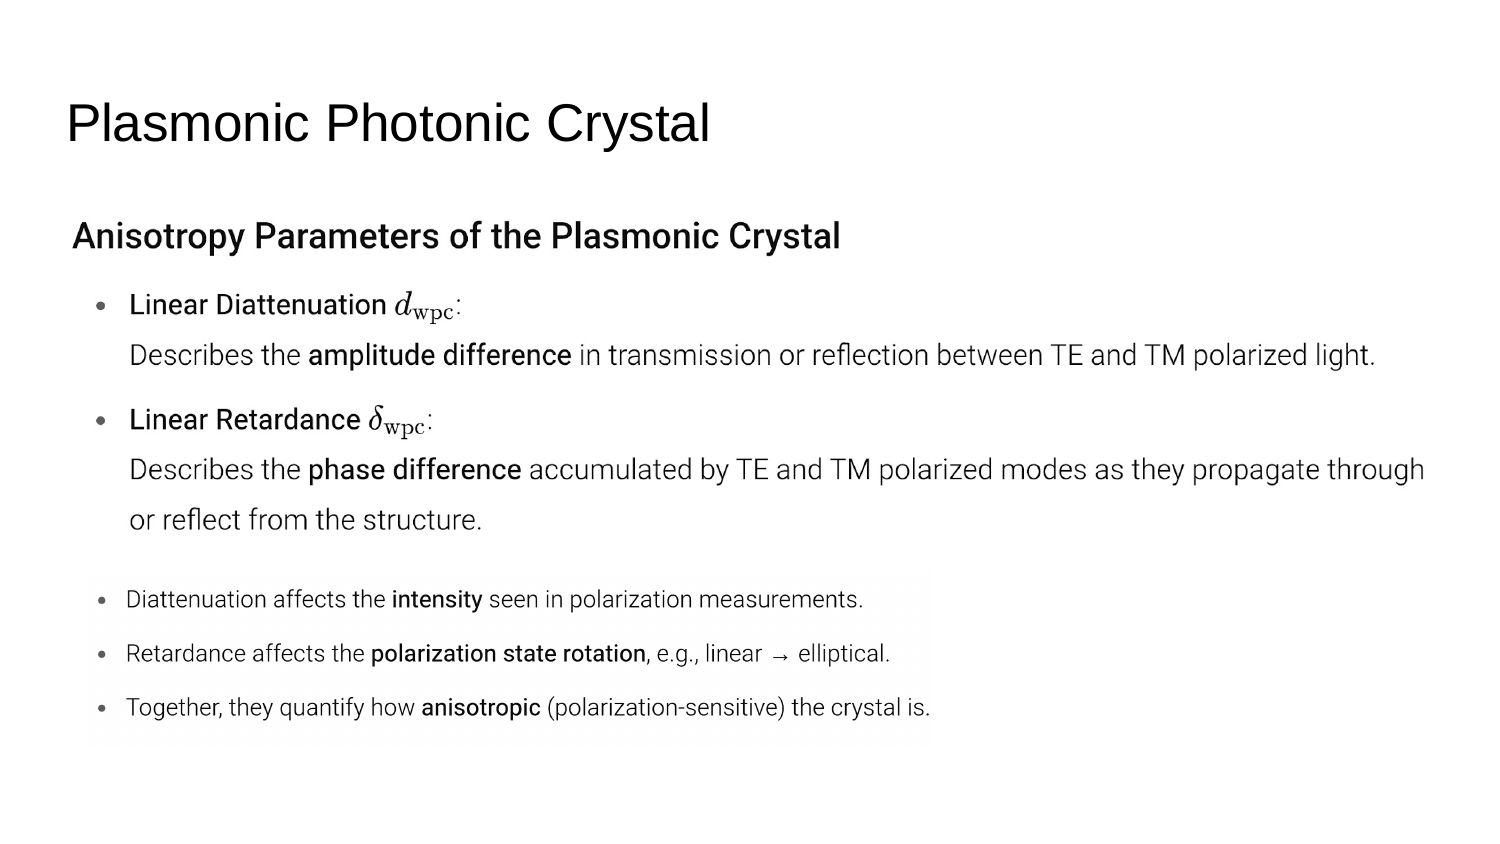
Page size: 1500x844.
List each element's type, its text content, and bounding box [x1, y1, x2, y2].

title Plasmonic Photonic Crystal [51, 72, 1449, 167]
picture [24, 191, 1476, 748]
